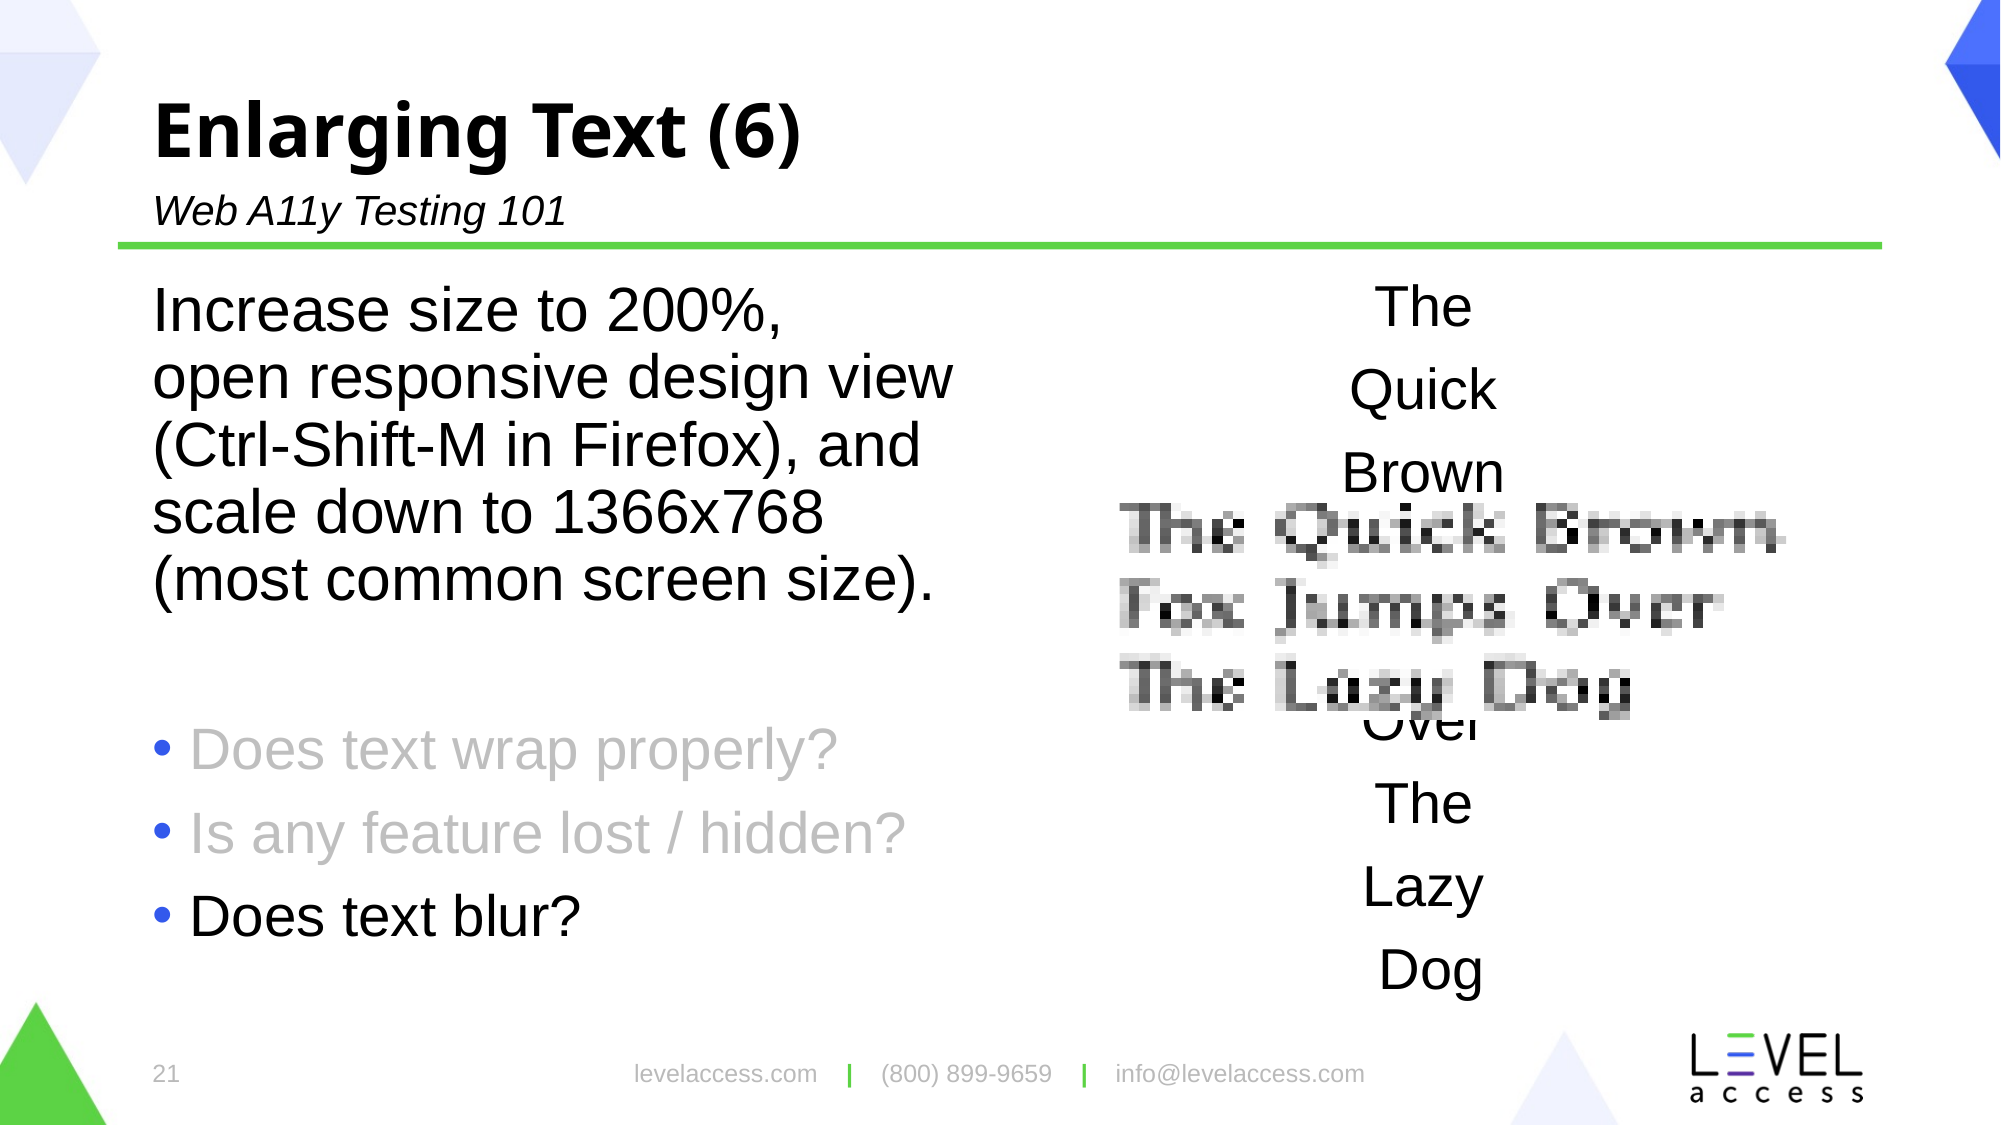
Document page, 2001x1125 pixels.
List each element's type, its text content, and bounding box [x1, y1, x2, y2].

list Increase size to 200%, open responsive design view (Ctrl-Shift-M in Firefox), and scale down to 1366x768 (most common screen size). Does text wrap properly? Is any feature lost / hidden? Does text blur? [137, 269, 981, 1014]
footer levelaccess.com | (800) 899-9659 | info@levelaccess.com [613, 1042, 1386, 1103]
slide_number 21 [137, 1042, 588, 1103]
title Enlarging Text (6) [137, 77, 1863, 181]
picture [0, 0, 2001, 1125]
list The Quick Brown Fox Jumps Over The Lazy Dog [1000, 269, 1863, 1014]
subtitle Web A11y Testing 101 [137, 181, 1863, 243]
